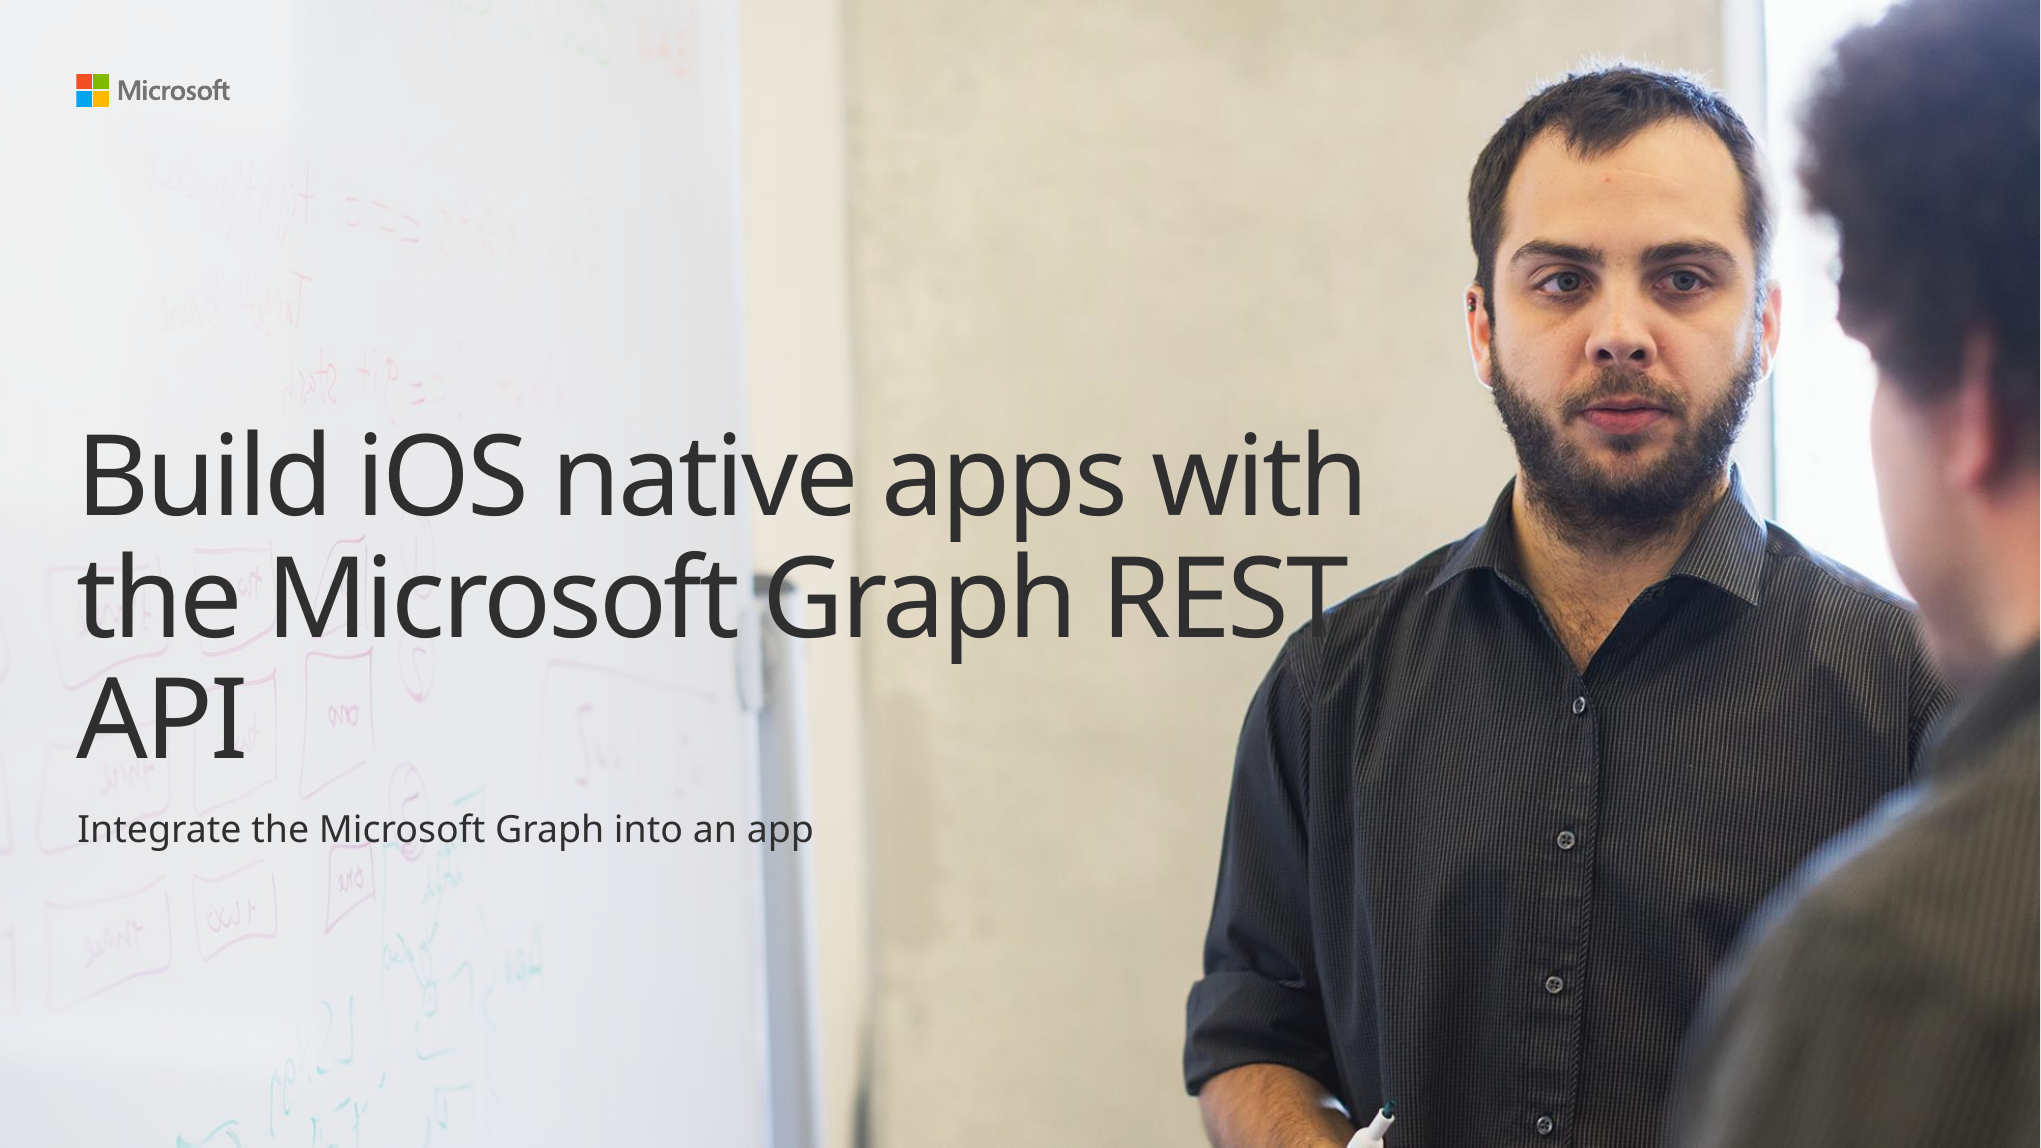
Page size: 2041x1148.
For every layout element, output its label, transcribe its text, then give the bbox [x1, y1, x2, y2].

picture [1164, 0, 2041, 1148]
title Build iOS native apps with the Microsoft Graph REST API [76, 498, 1427, 799]
list Integrate the Microsoft Graph into an app [77, 792, 1477, 913]
